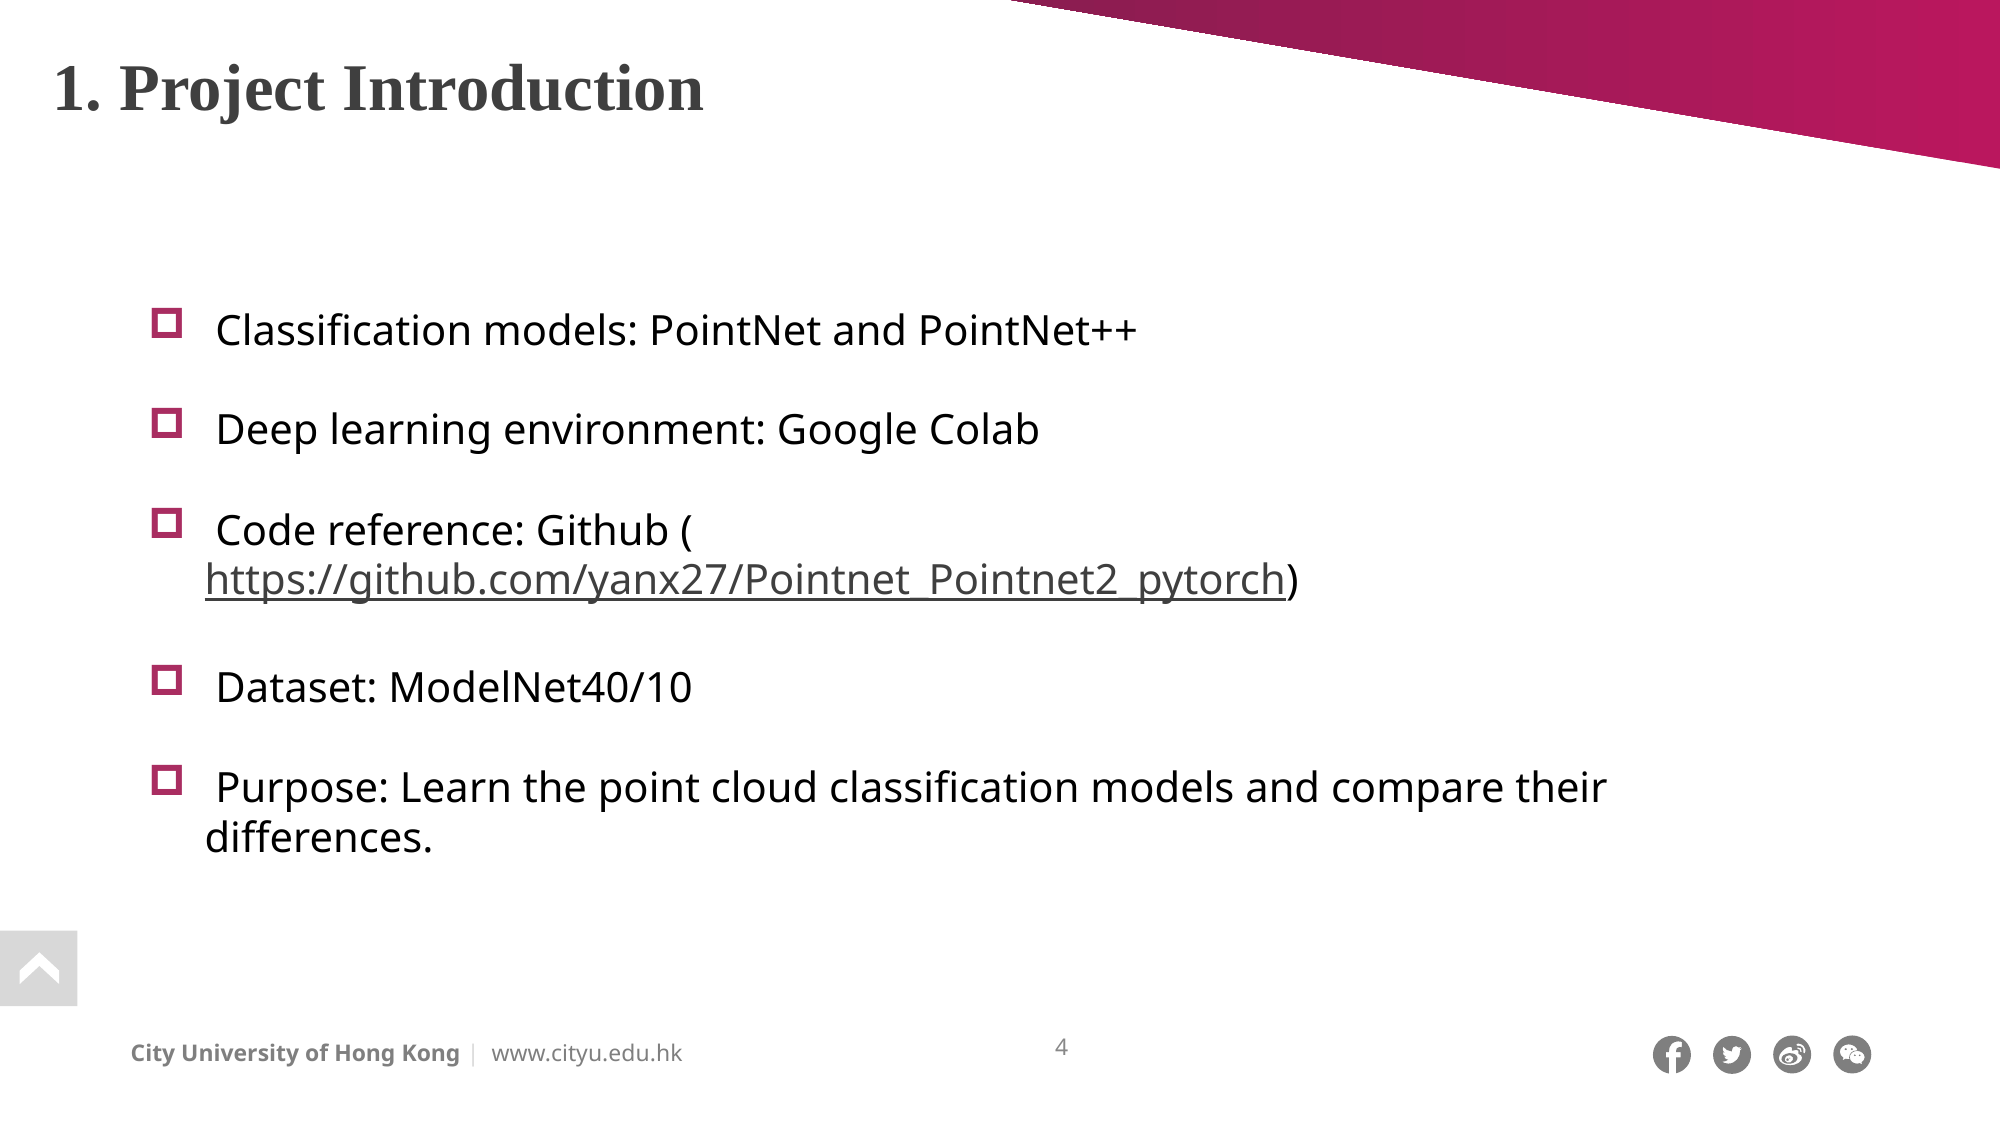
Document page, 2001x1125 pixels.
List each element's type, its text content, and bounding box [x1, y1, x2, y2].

list 1. Project Introduction [0, 0, 1746, 132]
slide_number 4 [1015, 1030, 1108, 1066]
text_box Classification models: PointNet and PointNet++ Deep learning environment: Google Colab Code reference: Github (https://github.com/yanx27/Pointnet_Pointnet2_pytorch) Dataset: ModelNet40/10 Purpose: Learn the point cloud classification models and compare their differences. [133, 295, 1764, 868]
